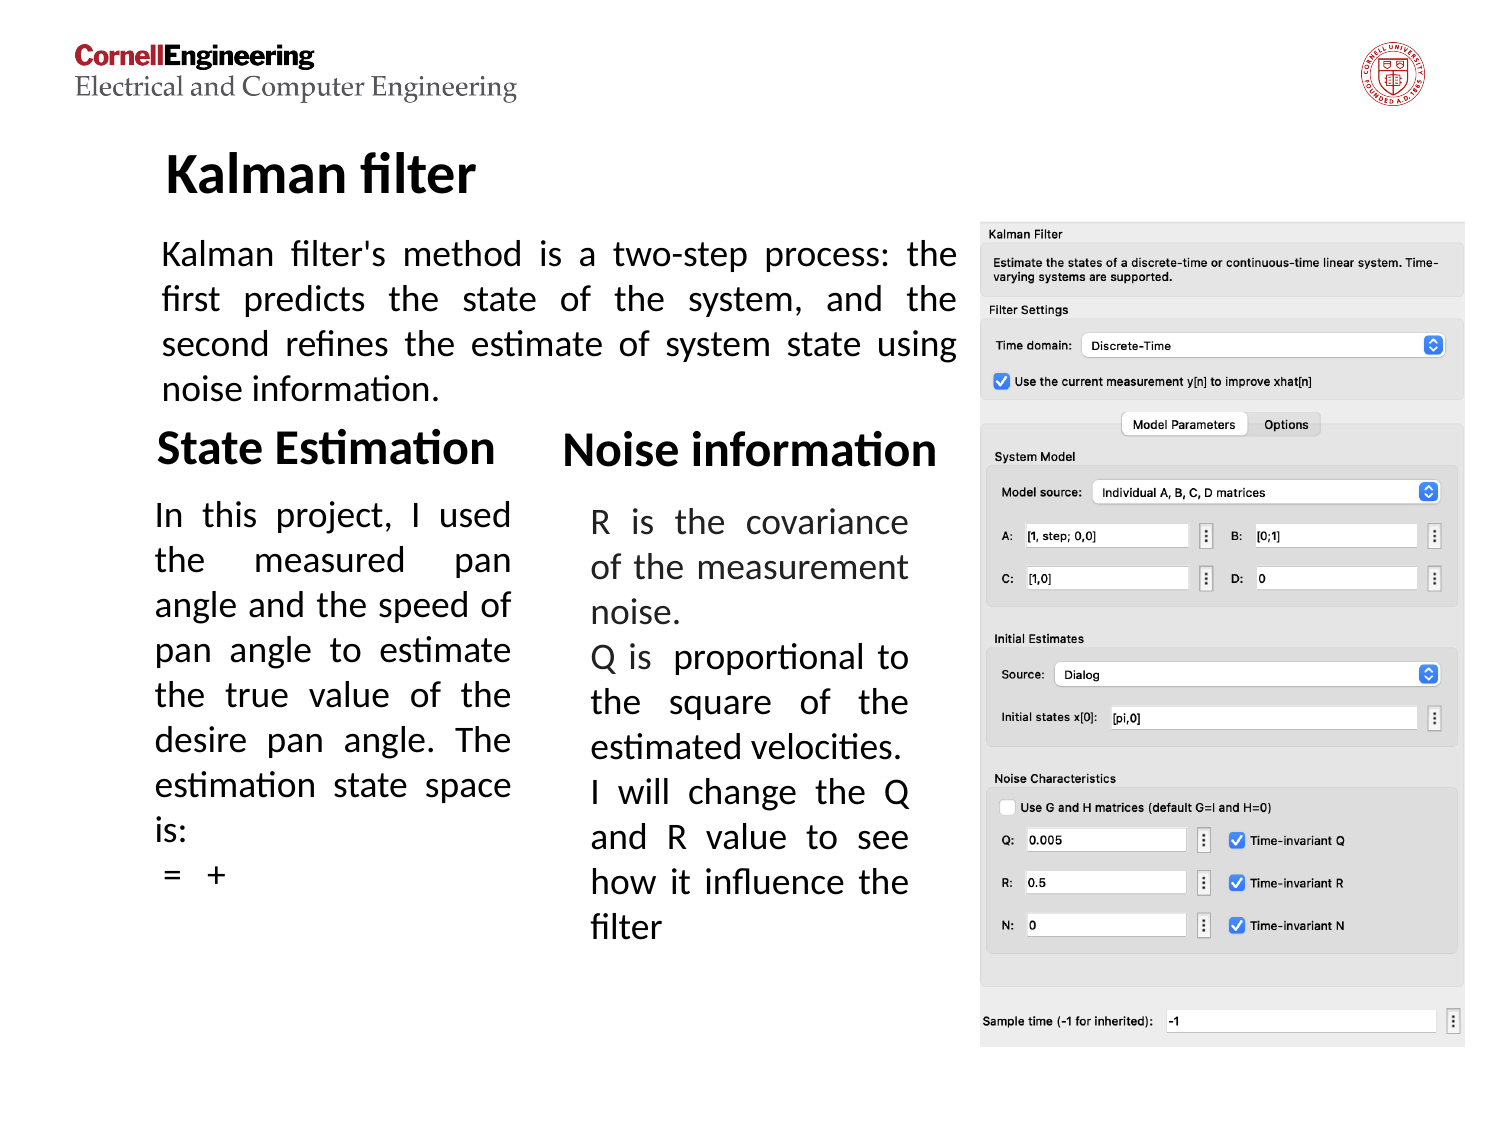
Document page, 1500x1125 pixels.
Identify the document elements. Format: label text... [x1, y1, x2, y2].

text_box State Estimation [142, 406, 512, 482]
text_box Kalman filter [74, 51, 569, 243]
picture [979, 221, 1465, 1047]
picture [1361, 42, 1425, 106]
text_box Kalman filter's method is a two-step process: the first predicts the state of the system, and the second refines the estimate of system state using noise information. [146, 221, 974, 417]
text_box Noise information [547, 408, 953, 484]
text_box R is the covariance of the measurement noise. Q is proportional to the square of the estimated velocities. I will change the Q and R value to see how it influence the filter [575, 489, 925, 955]
picture [75, 44, 517, 51]
